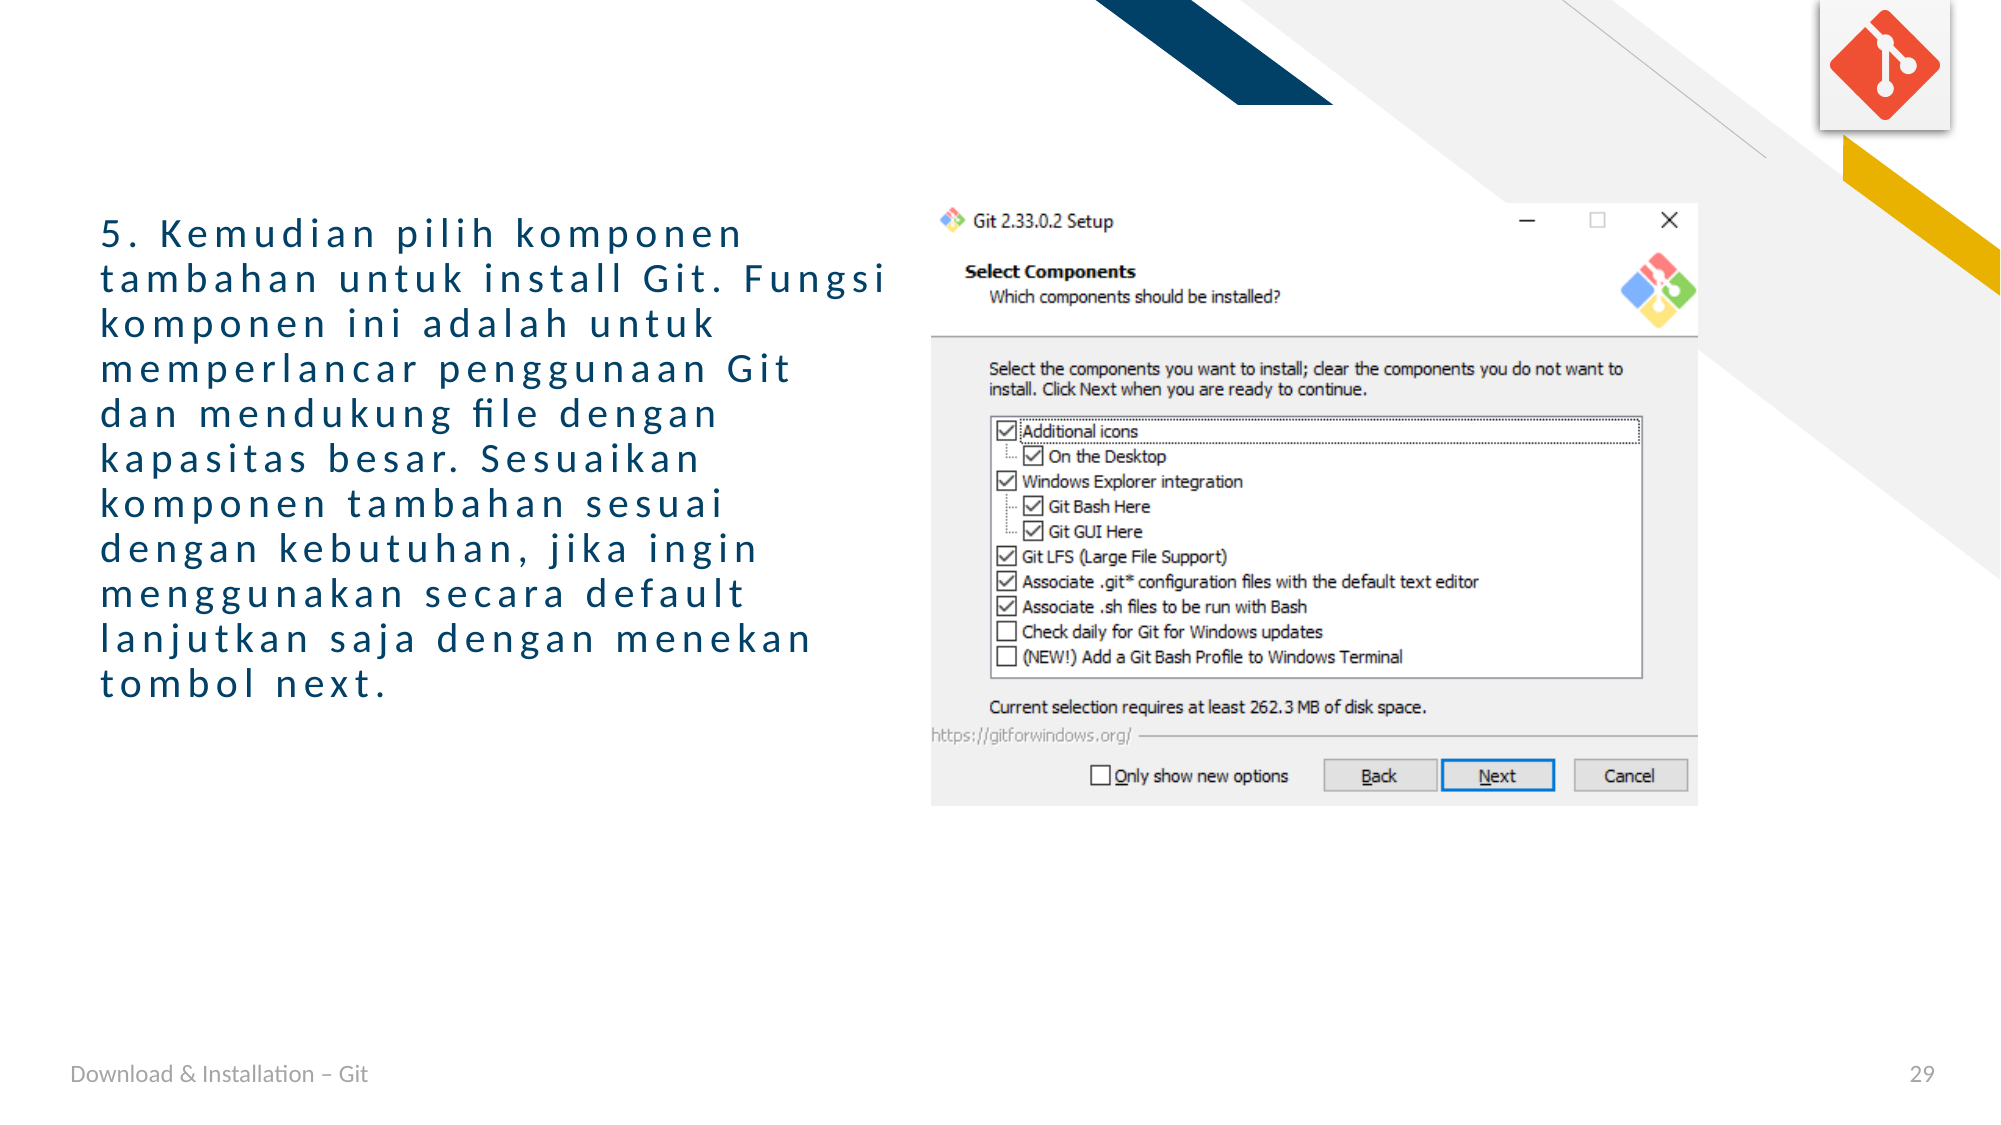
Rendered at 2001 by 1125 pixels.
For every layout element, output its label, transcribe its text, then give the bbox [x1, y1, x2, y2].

picture [1830, 10, 1940, 120]
picture [931, 203, 1698, 806]
slide_number 29 [1828, 1042, 1950, 1103]
footer Download & Installation – Git [55, 1042, 731, 1103]
list 5. Kemudian pilih komponen tambahan untuk install Git. Fungsi komponen ini adalah untuk memperlancar penggunaan Git dan mendukung file dengan kapasitas besar. Sesuaikan komponen tambahan sesuai dengan kebutuhan, jika ingin menggunakan secara default lanjutkan saja dengan menekan tombol next. [85, 203, 908, 948]
text_box [1820, 0, 1950, 130]
